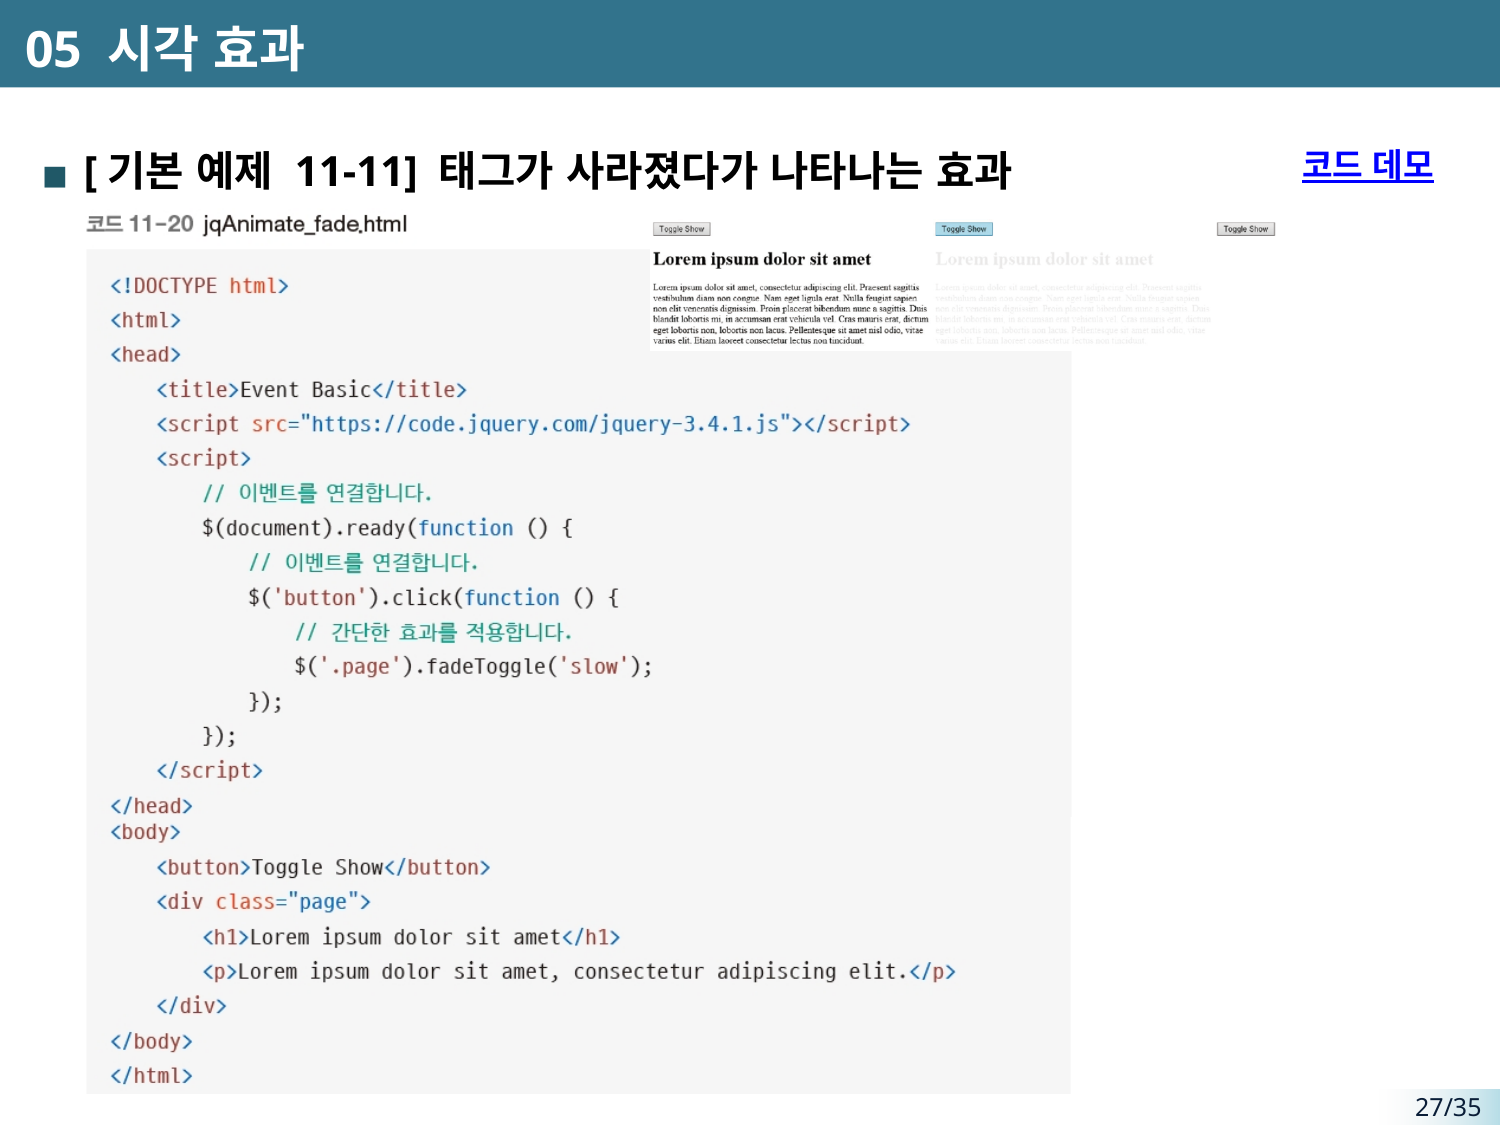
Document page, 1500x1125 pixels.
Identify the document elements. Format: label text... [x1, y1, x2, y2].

picture [650, 219, 1500, 352]
title 05 시각 효과 [10, 8, 1288, 87]
list [기본 예제 11-11] 태그가 사라졌다가 나타나는 효과 [10, 126, 1481, 1057]
text_box 코드 데모 [1287, 137, 1500, 193]
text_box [76, 207, 1081, 1095]
